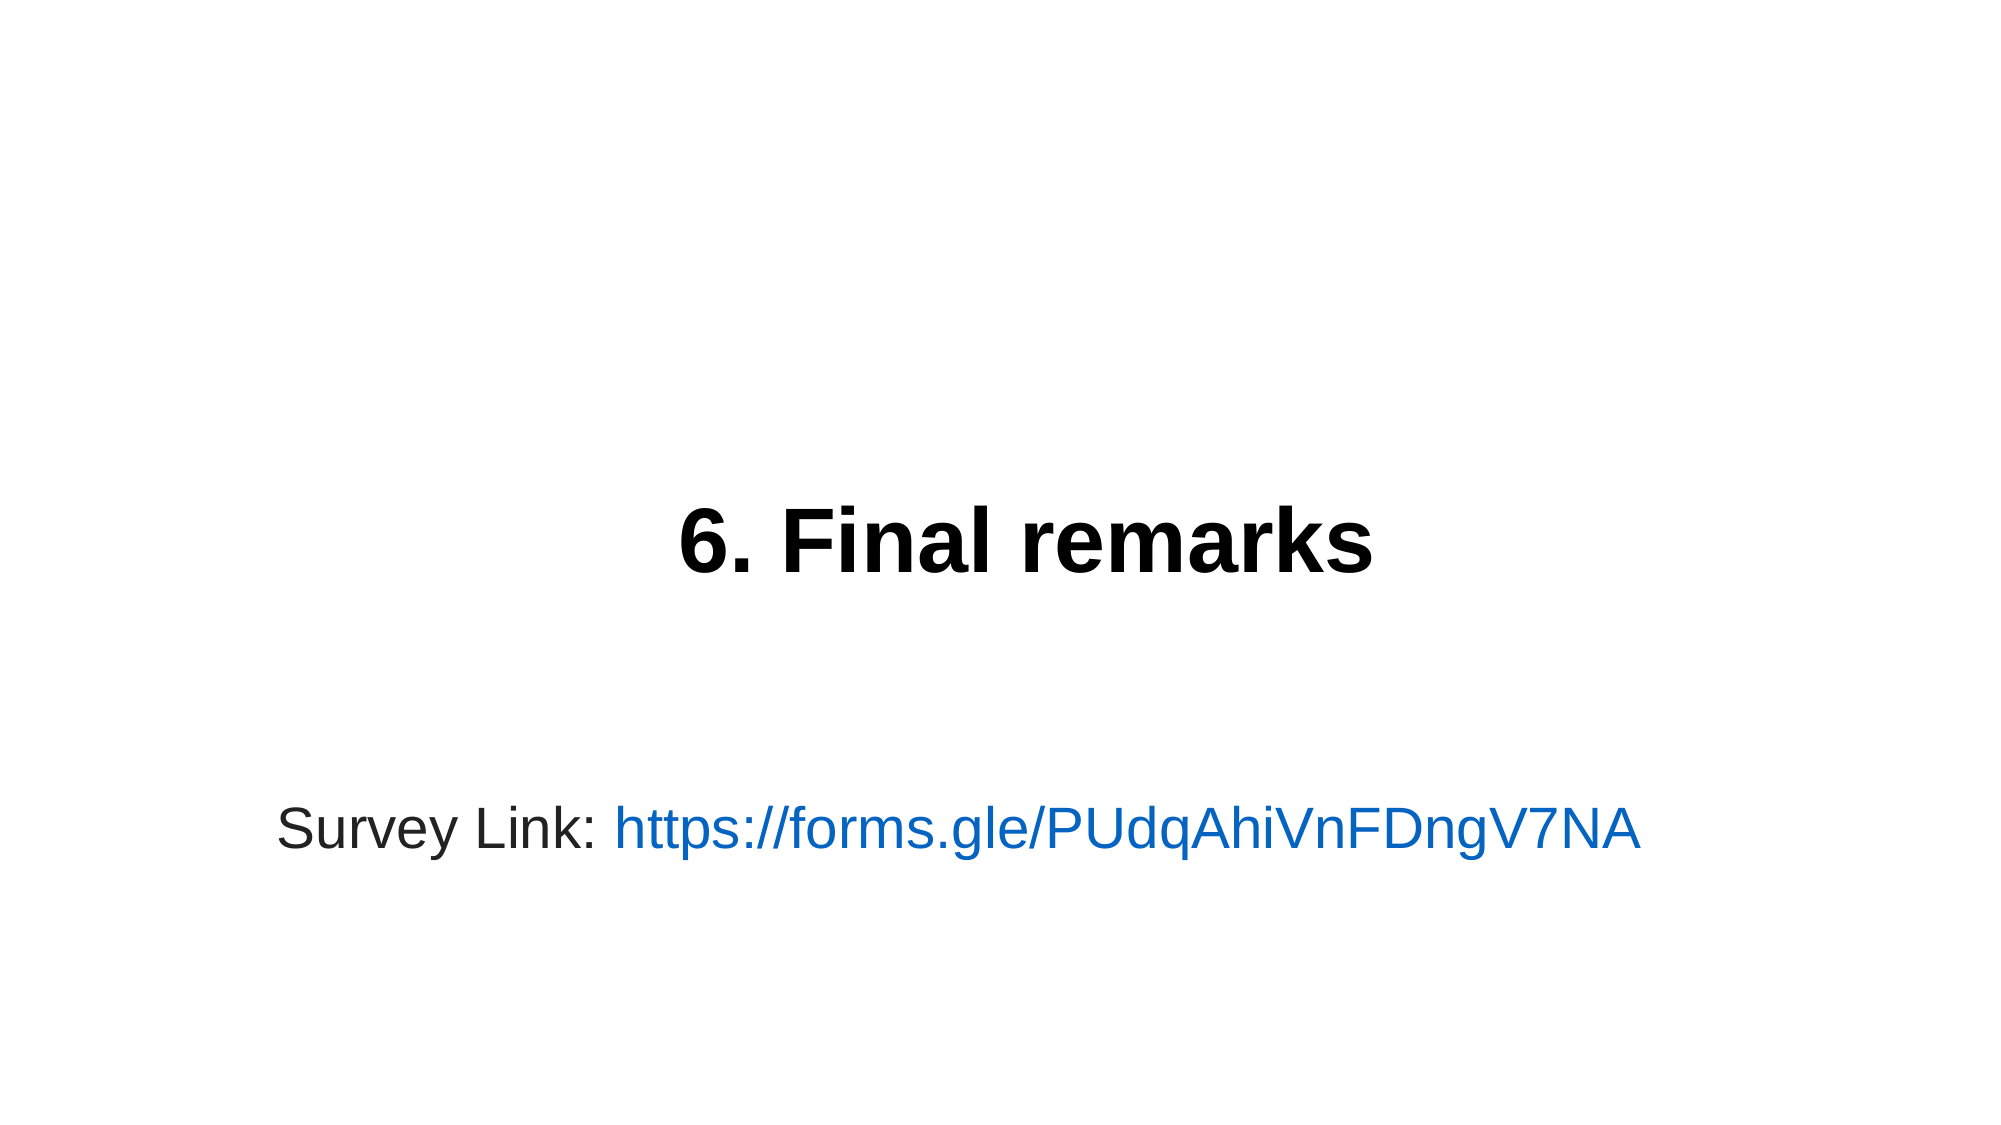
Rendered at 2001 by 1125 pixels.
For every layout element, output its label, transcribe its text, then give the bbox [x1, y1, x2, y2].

text_box 6. Final remarks [165, 427, 1890, 645]
text_box Survey Link: https://forms.gle/PUdqAhiVnFDngV7NA [261, 782, 1658, 938]
